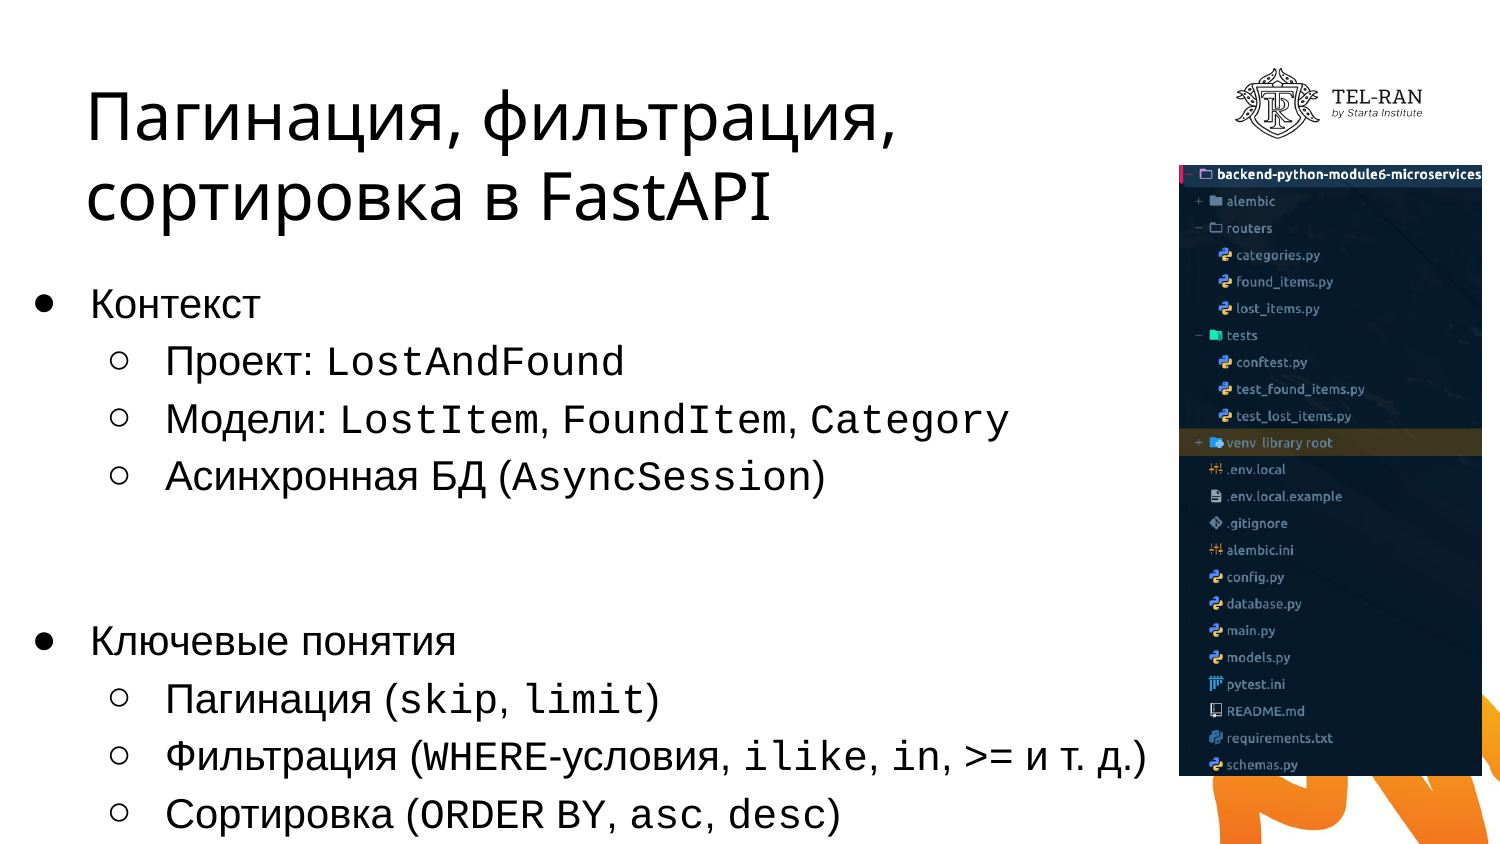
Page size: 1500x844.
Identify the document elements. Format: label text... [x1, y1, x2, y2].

title Пагинация, фильтрация, сортировка в FastAPI [70, 59, 1237, 250]
list Контекст Проект: LostAndFound Модели: LostItem, FoundItem, Category Асинхронная БД (AsyncSession) Ключевые понятия Пагинация (skip, limit) Фильтрация (WHERE-условия, ilike, in, >= и т. д.) Сортировка (ORDER BY, asc, desc) [0, 253, 1166, 844]
picture [1179, 165, 1500, 844]
picture [1237, 68, 1422, 139]
